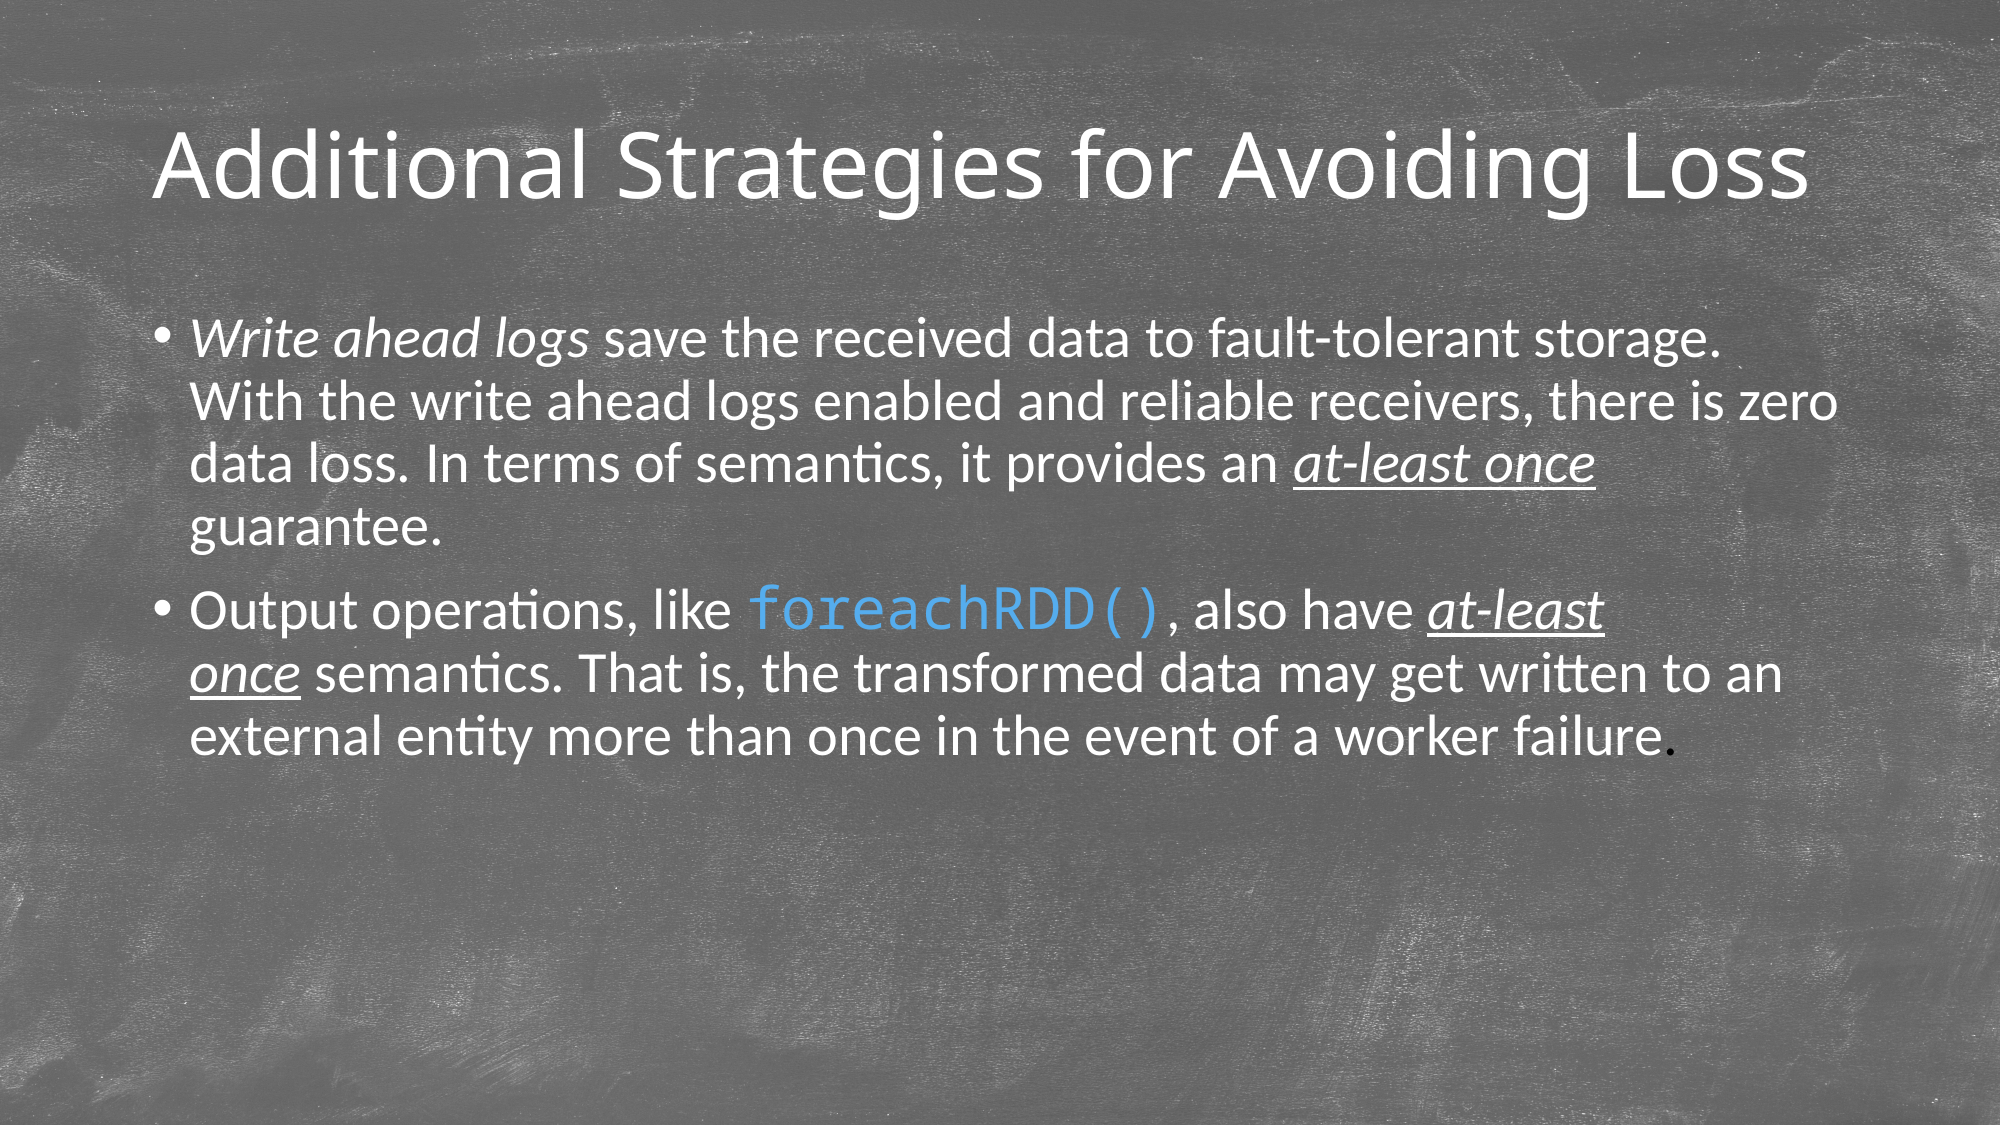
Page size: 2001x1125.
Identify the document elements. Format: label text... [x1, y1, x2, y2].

list Write ahead logs save the received data to fault-tolerant storage. With the write ahead logs enabled and reliable receivers, there is zero data loss. In terms of semantics, it provides an at-least once guarantee. Output operations, like foreachRDD(), also have at-least once semantics. That is, the transformed data may get written to an external entity more than once in the event of a worker failure. [137, 299, 1863, 1066]
title Additional Strategies for Avoiding Loss [137, 59, 1863, 278]
